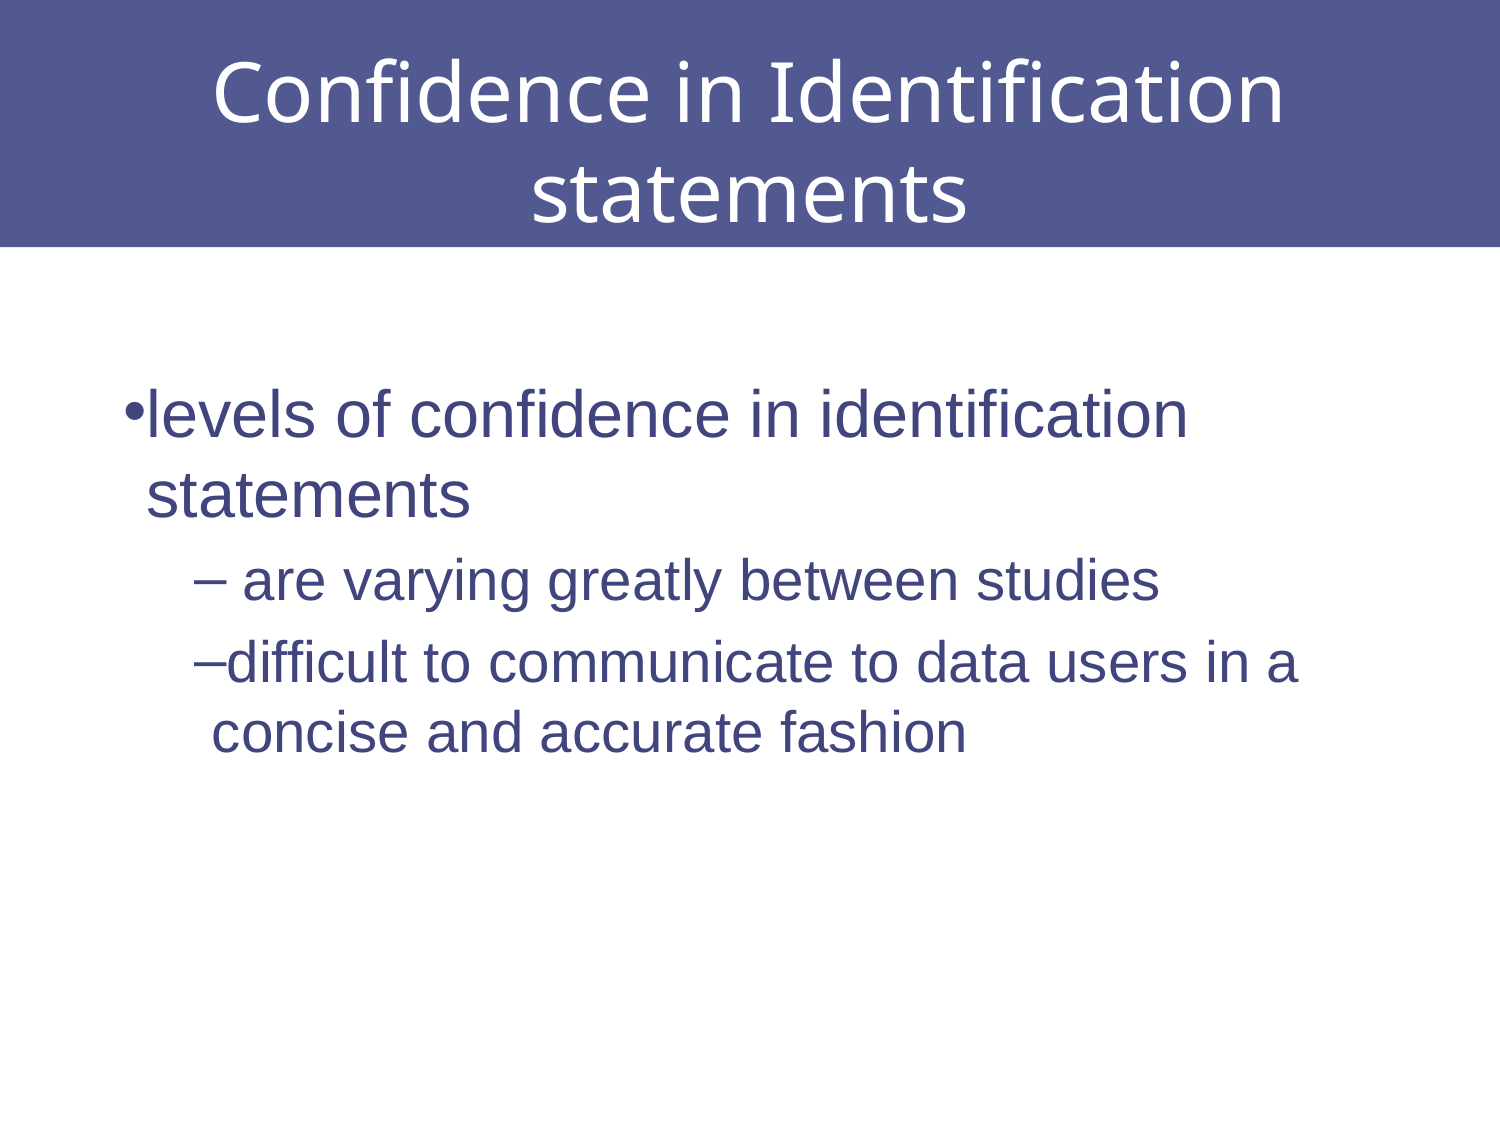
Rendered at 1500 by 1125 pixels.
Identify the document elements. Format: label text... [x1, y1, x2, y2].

title Confidence in Identification statements [75, 45, 1425, 233]
list levels of confidence in identification statements are varying greatly between studies difficult to communicate to data users in a concise and accurate fashion [75, 262, 1425, 1005]
